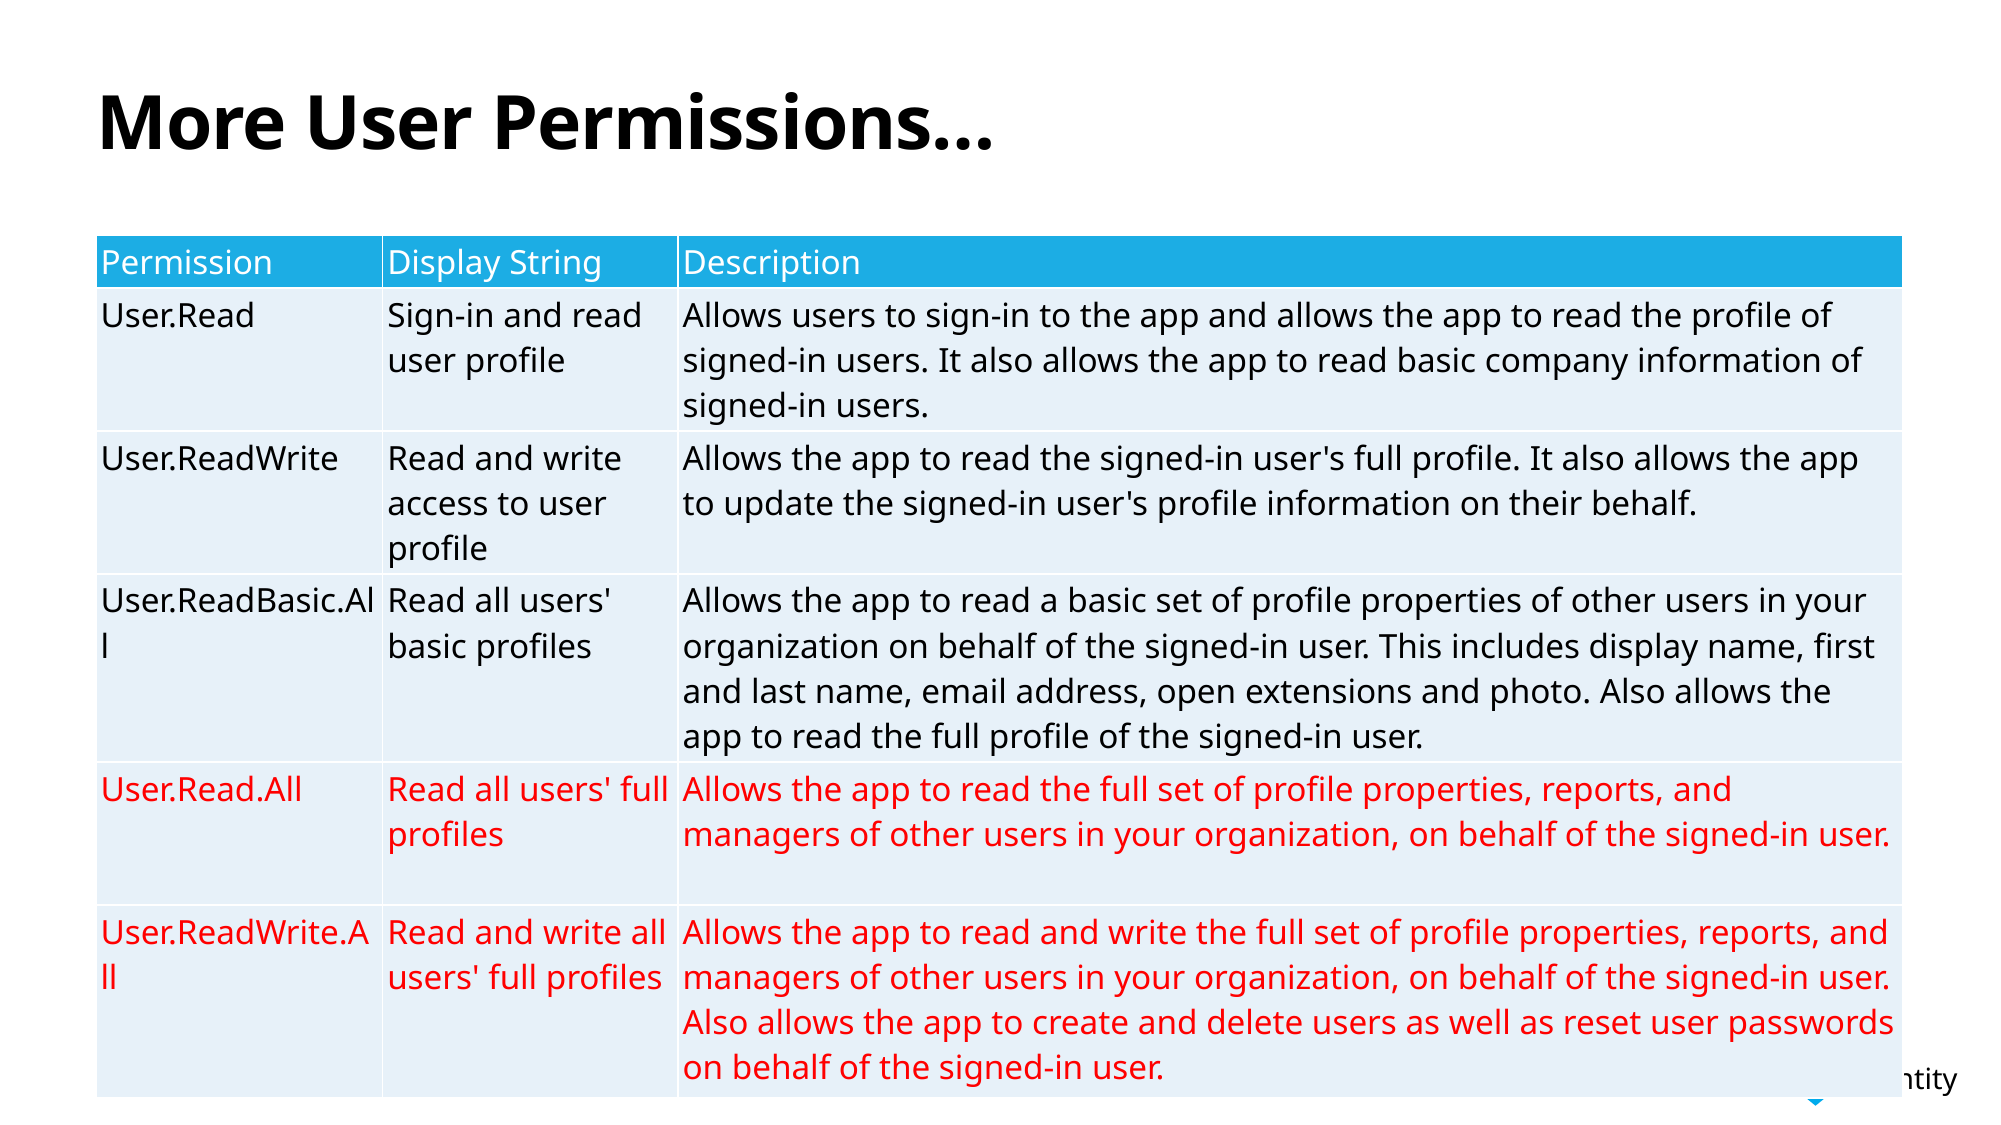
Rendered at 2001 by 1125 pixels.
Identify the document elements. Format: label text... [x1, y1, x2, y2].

table_header Permission [97, 236, 382, 287]
table_cell User.Read [97, 289, 382, 430]
table_cell Read all users' basic profiles [383, 575, 677, 761]
table_cell User.ReadWrite.All [97, 906, 382, 1097]
table_header Display String [383, 236, 677, 287]
table_cell User.Read.All [97, 763, 382, 904]
table_cell Read and write all users' full profiles [383, 906, 677, 1097]
table_cell Allows the app to read the signed-in user's full profile. It also allows the app to update the signed-in user's profile information on their behalf. [679, 432, 1902, 573]
table_cell User.ReadWrite [97, 432, 382, 573]
title More User Permissions… [96, 75, 1904, 166]
table_cell Read and write access to user profile [383, 432, 677, 573]
table_cell Sign-in and read user profile [383, 289, 677, 430]
table_cell Allows users to sign-in to the app and allows the app to read the profile of signed-in users. It also allows the app to read basic company information of signed-in users. [679, 289, 1902, 430]
table_cell User.ReadBasic.All [97, 575, 382, 761]
table_header Description [679, 236, 1902, 287]
table_cell Read all users' full profiles [383, 763, 677, 904]
table_cell Allows the app to read the full set of profile properties, reports, and managers of other users in your organization, on behalf of the signed-in user. [679, 763, 1902, 904]
table_cell Allows the app to read and write the full set of profile properties, reports, and managers of other users in your organization, on behalf of the signed-in user. Also allows the app to create and delete users as well as reset user passwords on behalf of the signed-in user. [679, 906, 1902, 1097]
table_cell Allows the app to read a basic set of profile properties of other users in your organization on behalf of the signed-in user. This includes display name, first and last name, email address, open extensions and photo. Also allows the app to read the full profile of the signed-in user. [679, 575, 1902, 761]
